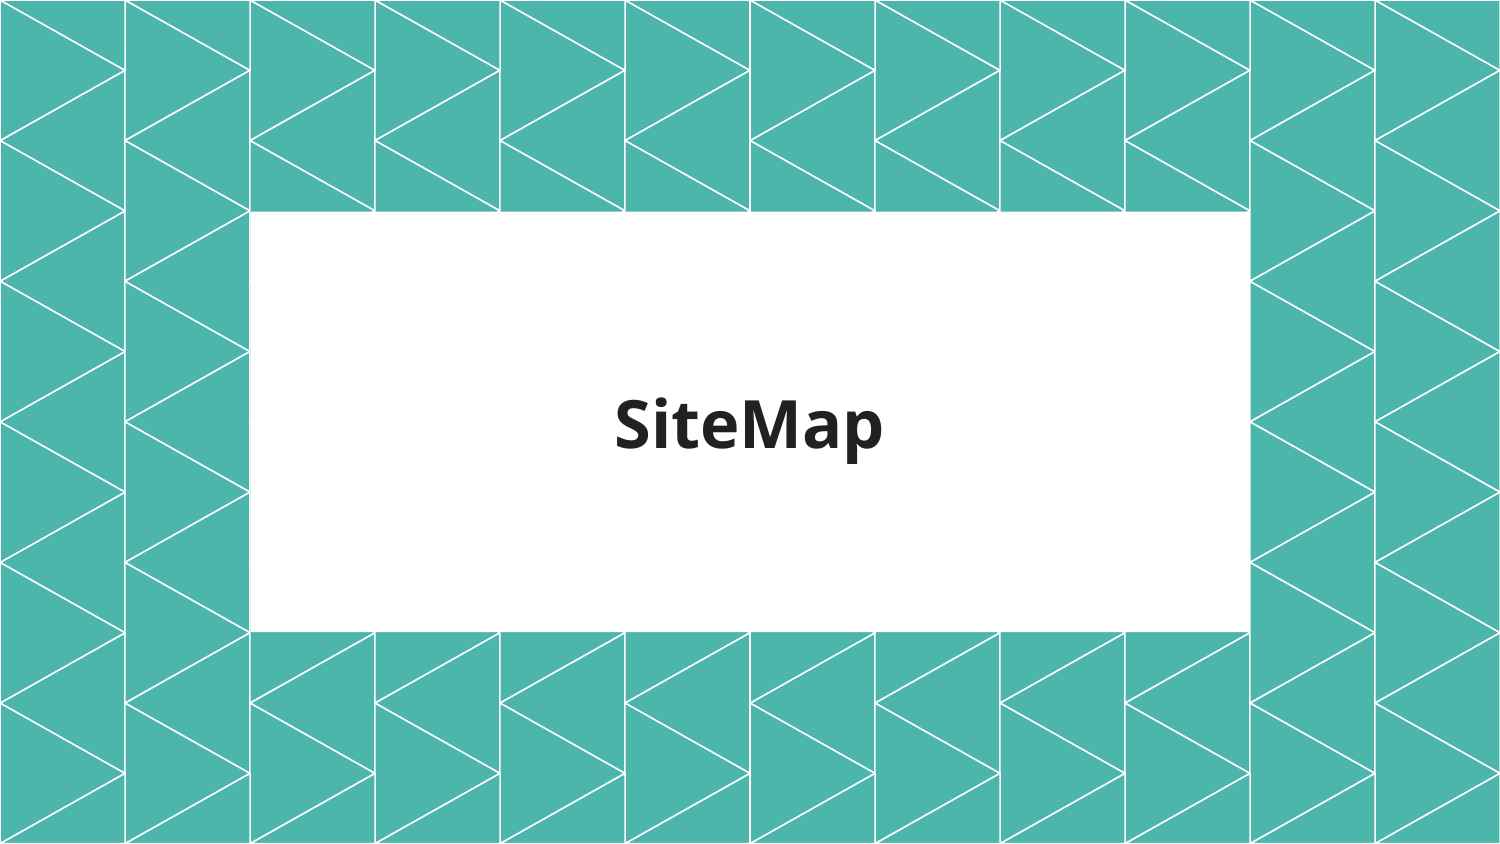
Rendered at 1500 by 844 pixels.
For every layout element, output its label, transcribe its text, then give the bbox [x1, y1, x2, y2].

title SiteMap [309, 311, 1191, 533]
